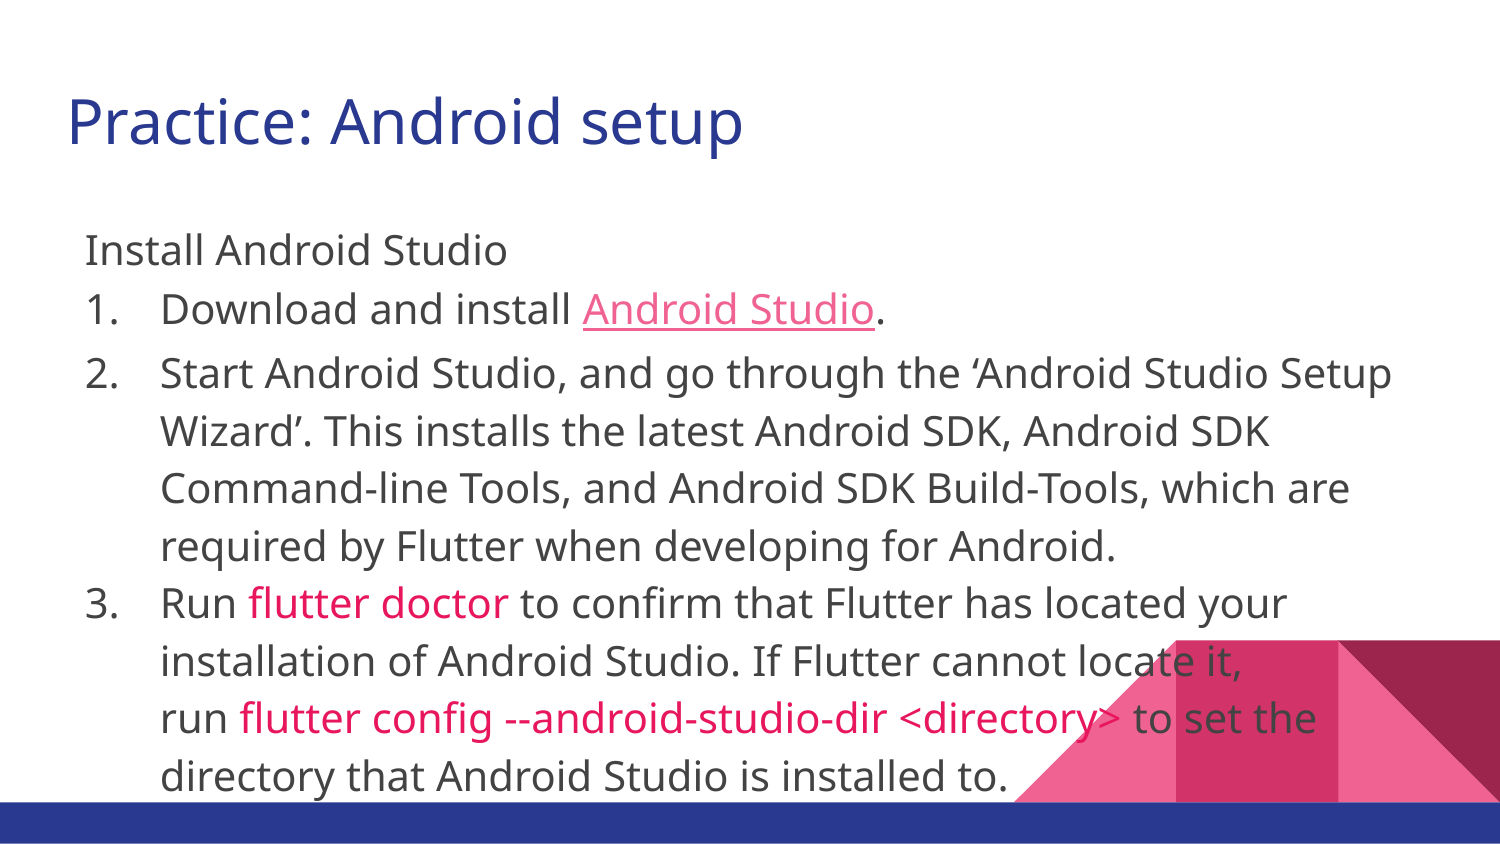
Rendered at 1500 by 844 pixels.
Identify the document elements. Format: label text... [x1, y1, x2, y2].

list Install Android Studio Download and install Android Studio. Start Android Studio, and go through the ‘Android Studio Setup Wizard’. This installs the latest Android SDK, Android SDK Command-line Tools, and Android SDK Build-Tools, which are required by Flutter when developing for Android. Run flutter doctor to confirm that Flutter has located your installation of Android Studio. If Flutter cannot locate it, run flutter config --android-studio-dir <directory> to set the directory that Android Studio is installed to. [51, 201, 1449, 750]
title Practice: Android setup [51, 67, 1449, 167]
